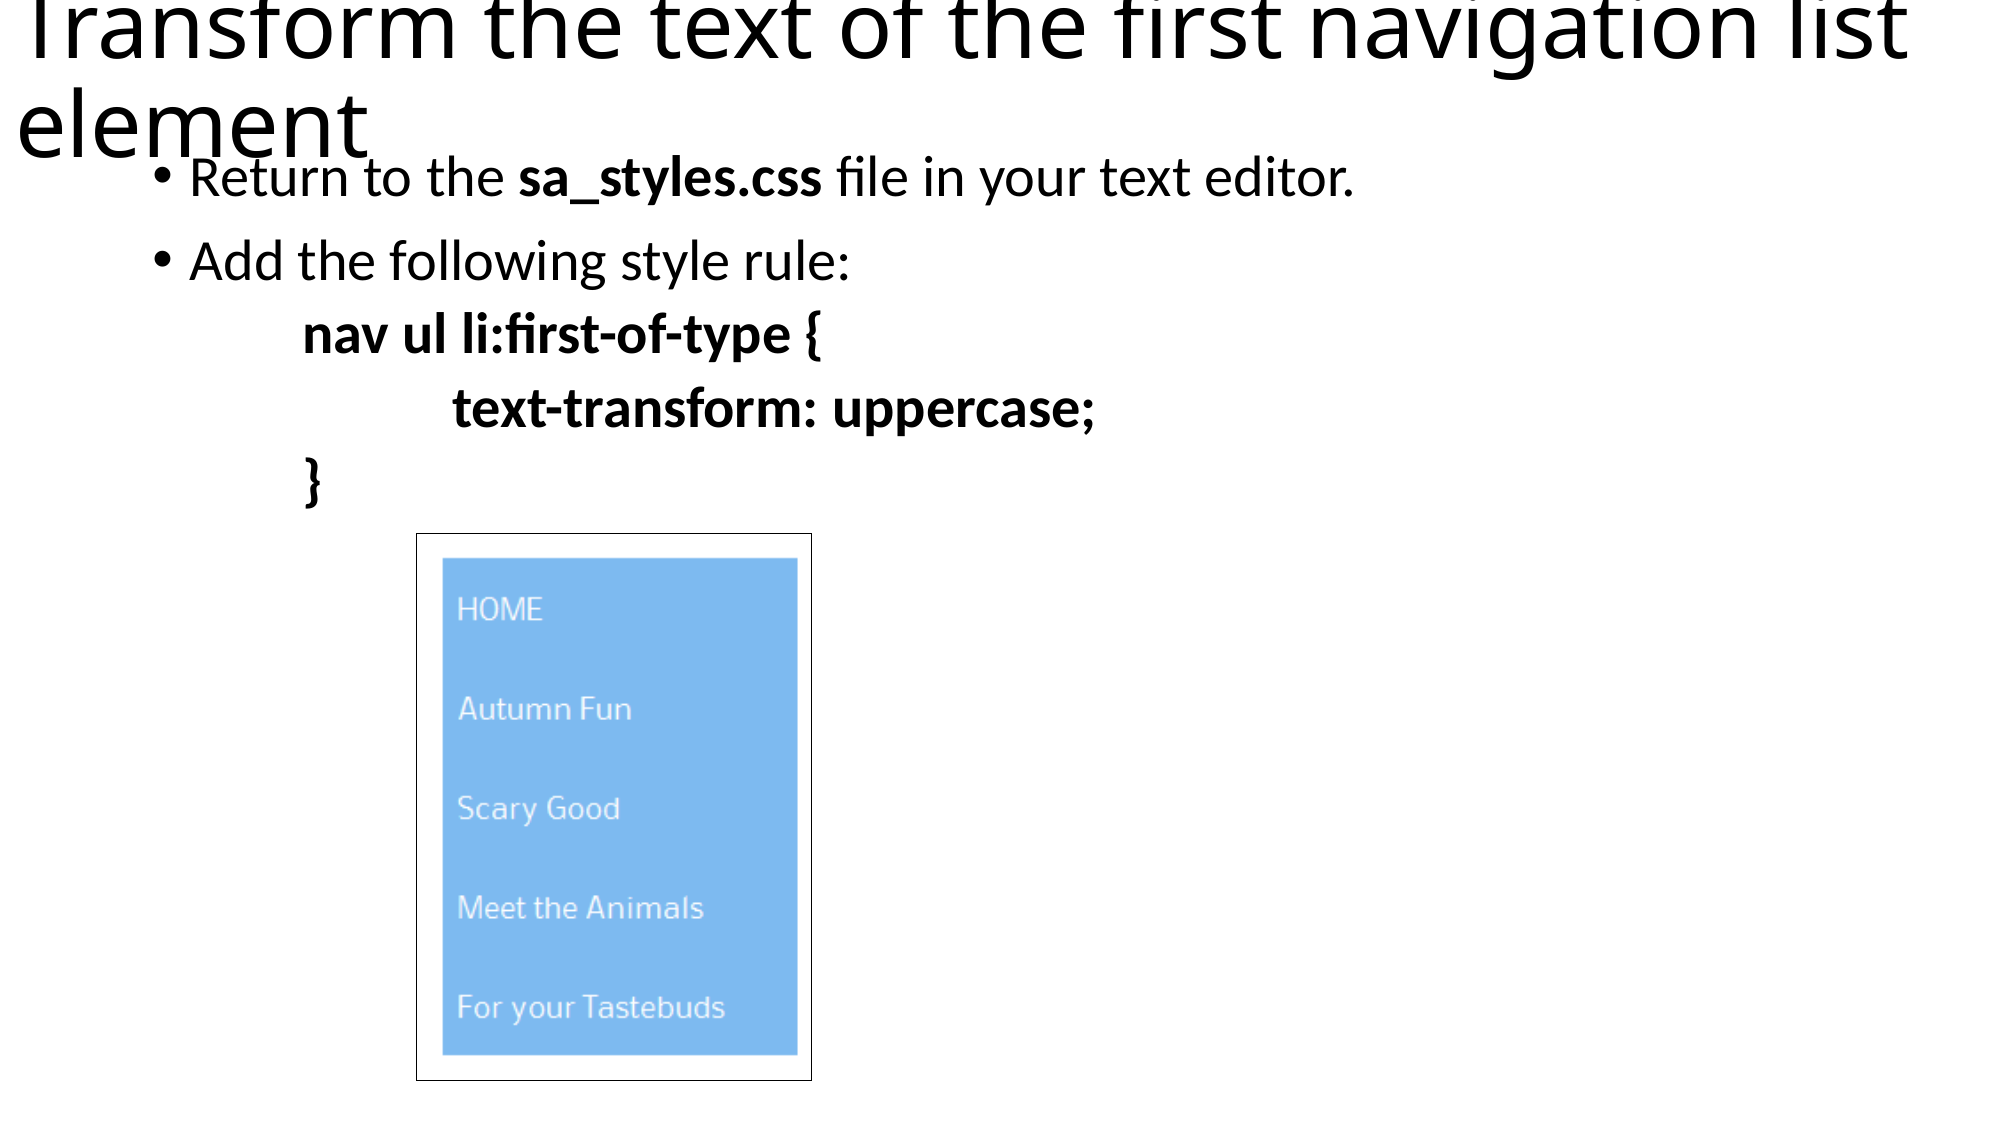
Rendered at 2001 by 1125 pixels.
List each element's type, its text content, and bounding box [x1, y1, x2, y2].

list Return to the sa_styles.css file in your text editor. Add the following style rule: nav ul li:first-of-type { text-transform: uppercase; } [137, 138, 1863, 1014]
title Transform the text of the first navigation list element [0, 18, 2000, 139]
picture [416, 533, 812, 1081]
